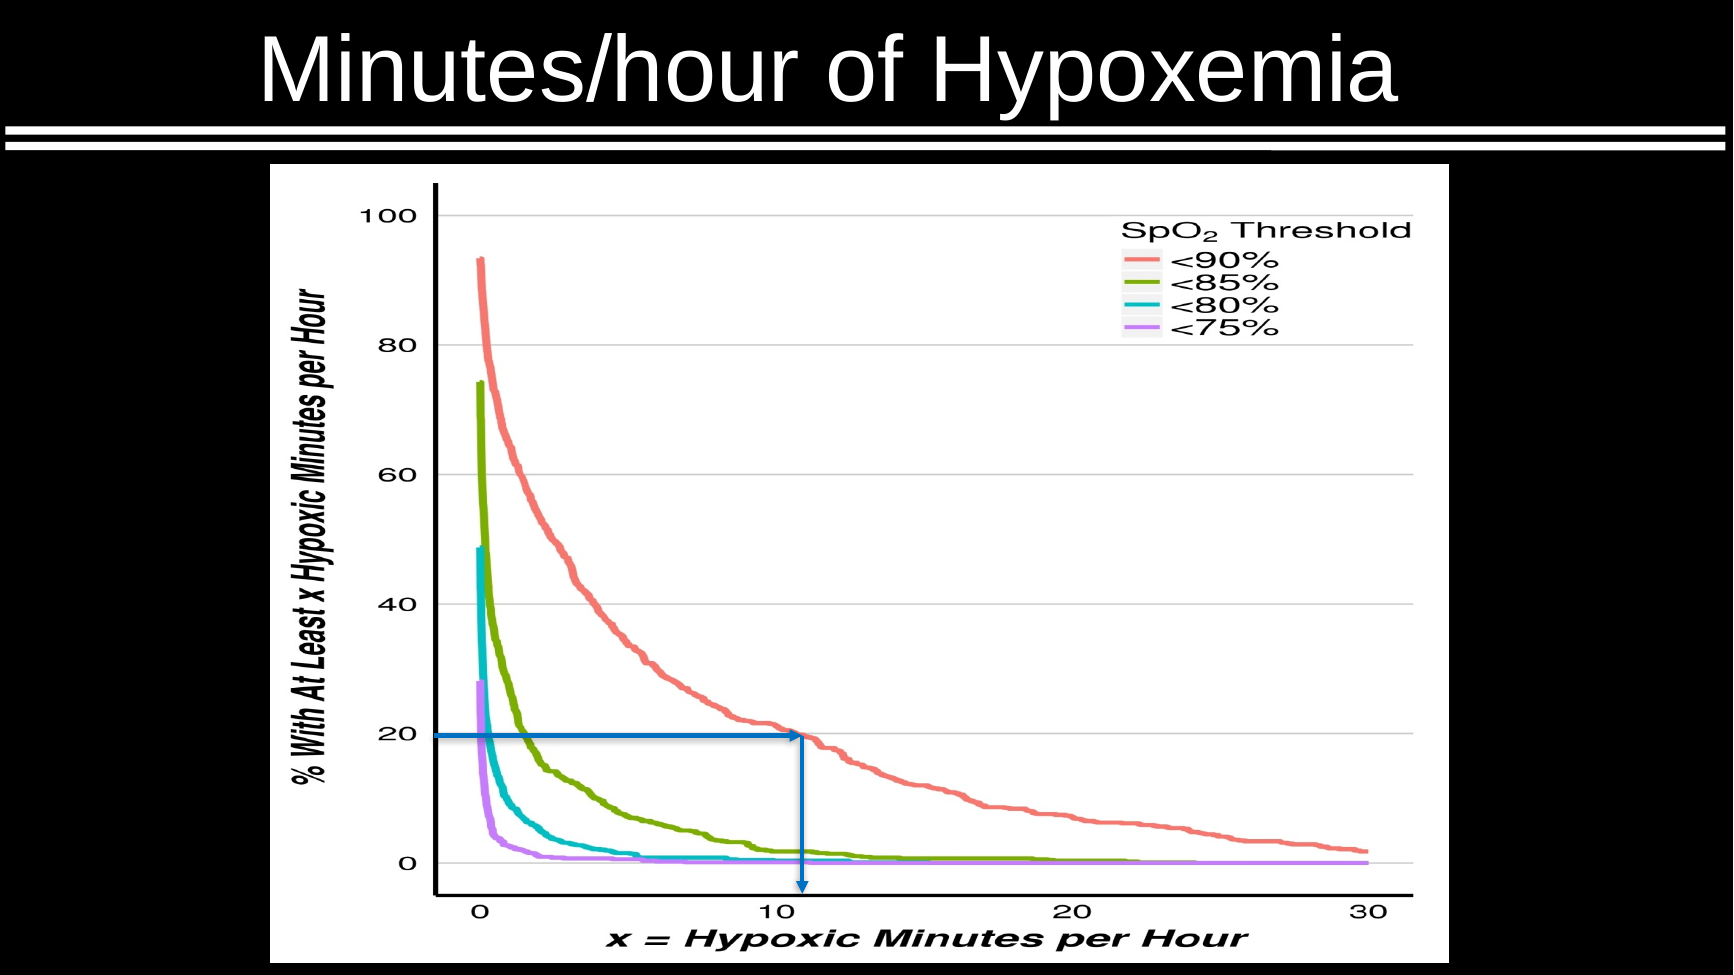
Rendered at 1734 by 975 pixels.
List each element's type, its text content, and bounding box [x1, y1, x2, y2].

text_box Minutes/hour of Hypoxemia [0, 0, 1695, 157]
picture [269, 164, 1449, 963]
